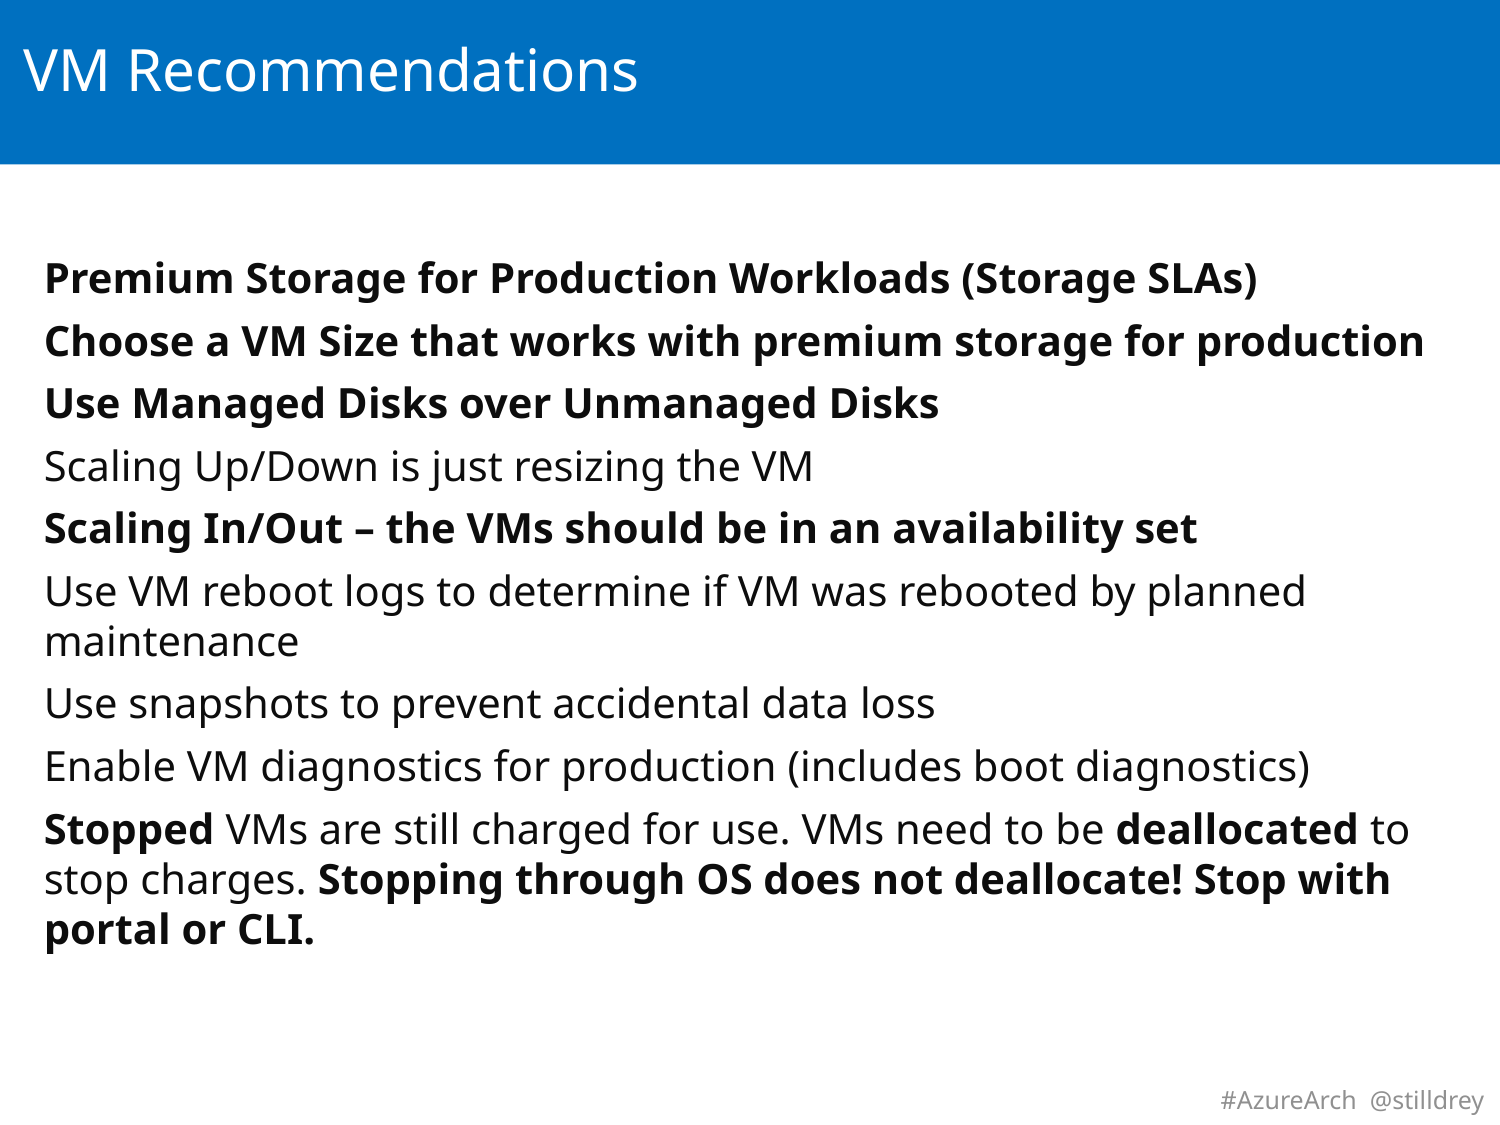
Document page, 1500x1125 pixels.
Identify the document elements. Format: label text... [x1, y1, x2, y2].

title VM Recommendations [22, 0, 1472, 148]
list Premium Storage for Production Workloads (Storage SLAs) Choose a VM Size that works with premium storage for production Use Managed Disks over Unmanaged Disks Scaling Up/Down is just resizing the VM Scaling In/Out – the VMs should be in an availability set Use VM reboot logs to determine if VM was rebooted by planned maintenance Use snapshots to prevent accidental data loss Enable VM diagnostics for production (includes boot diagnostics) Stopped VMs are still charged for use. VMs need to be deallocated to stop charges. Stopping through OS does not deallocate! Stop with portal or CLI. [43, 251, 1451, 320]
